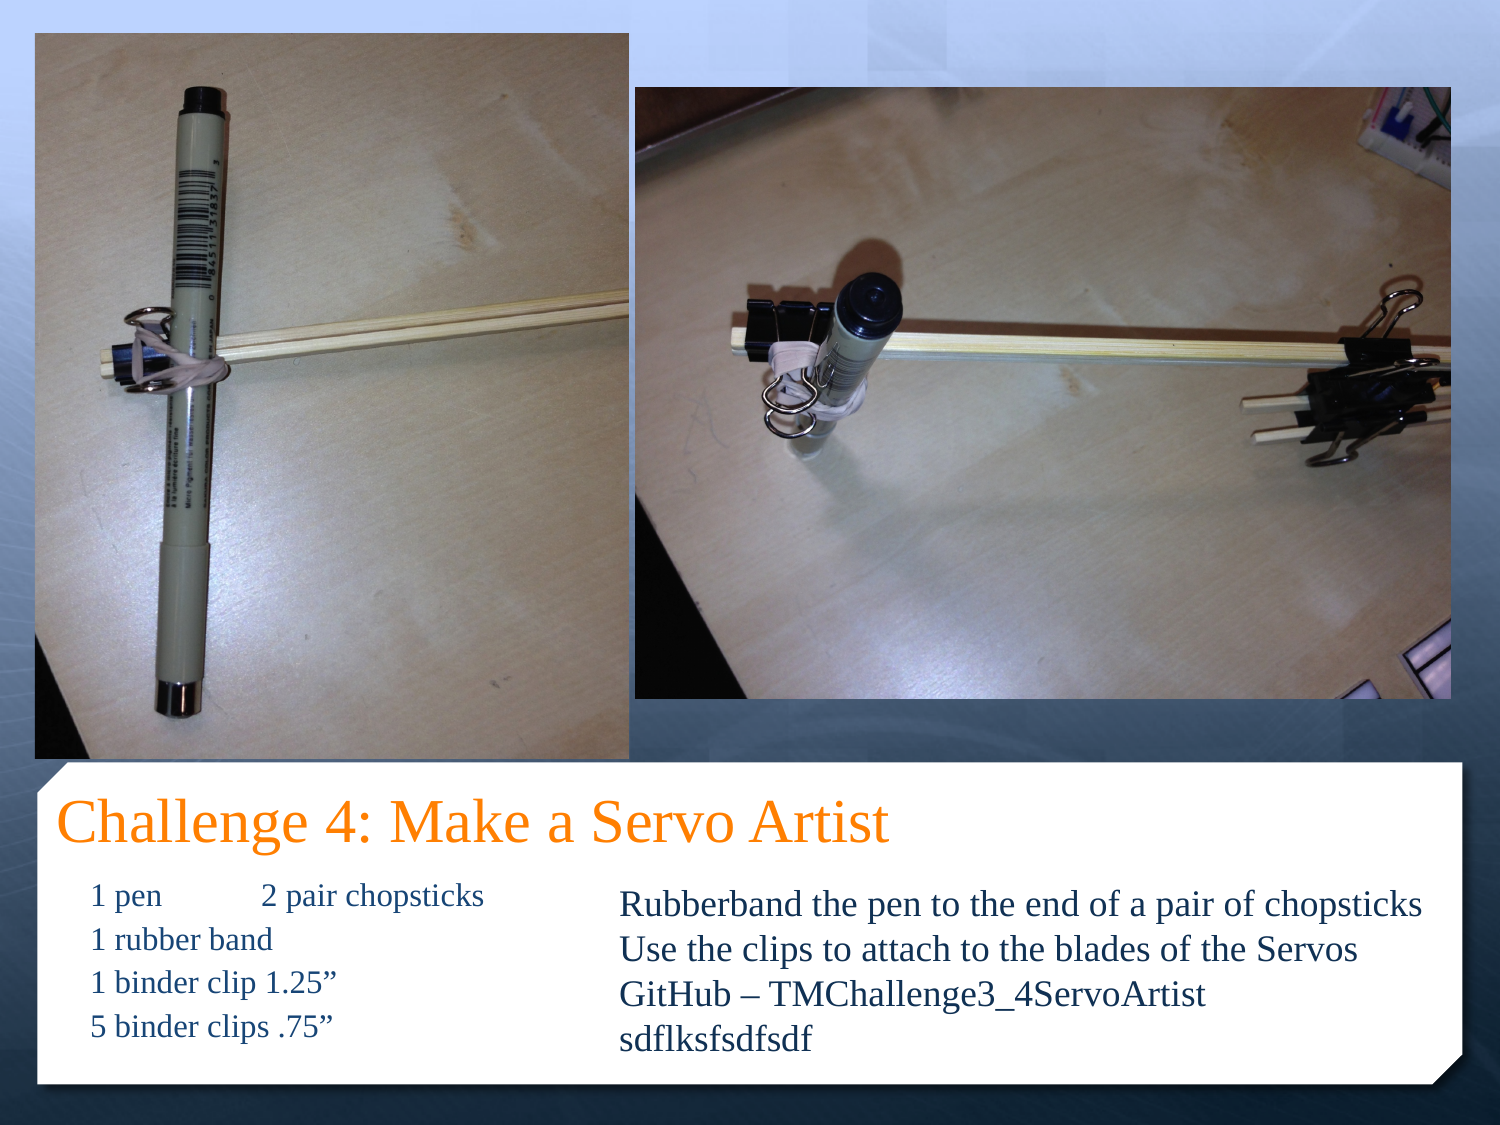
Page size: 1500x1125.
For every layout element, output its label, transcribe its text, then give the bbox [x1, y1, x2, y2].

list 1 pen 2 pair chopsticks 1 rubber band 1 binder clip 1.25” 5 binder clips .75” [75, 862, 533, 1055]
text_box Rubberband the pen to the end of a pair of chopsticks Use the clips to attach to the blades of the Servos GitHub – TMChallenge3_4ServoArtist sdflksfsdfsdf [604, 871, 1451, 1112]
title Challenge 4: Make a Servo Artist [41, 762, 1500, 863]
picture [34, 28, 1451, 764]
